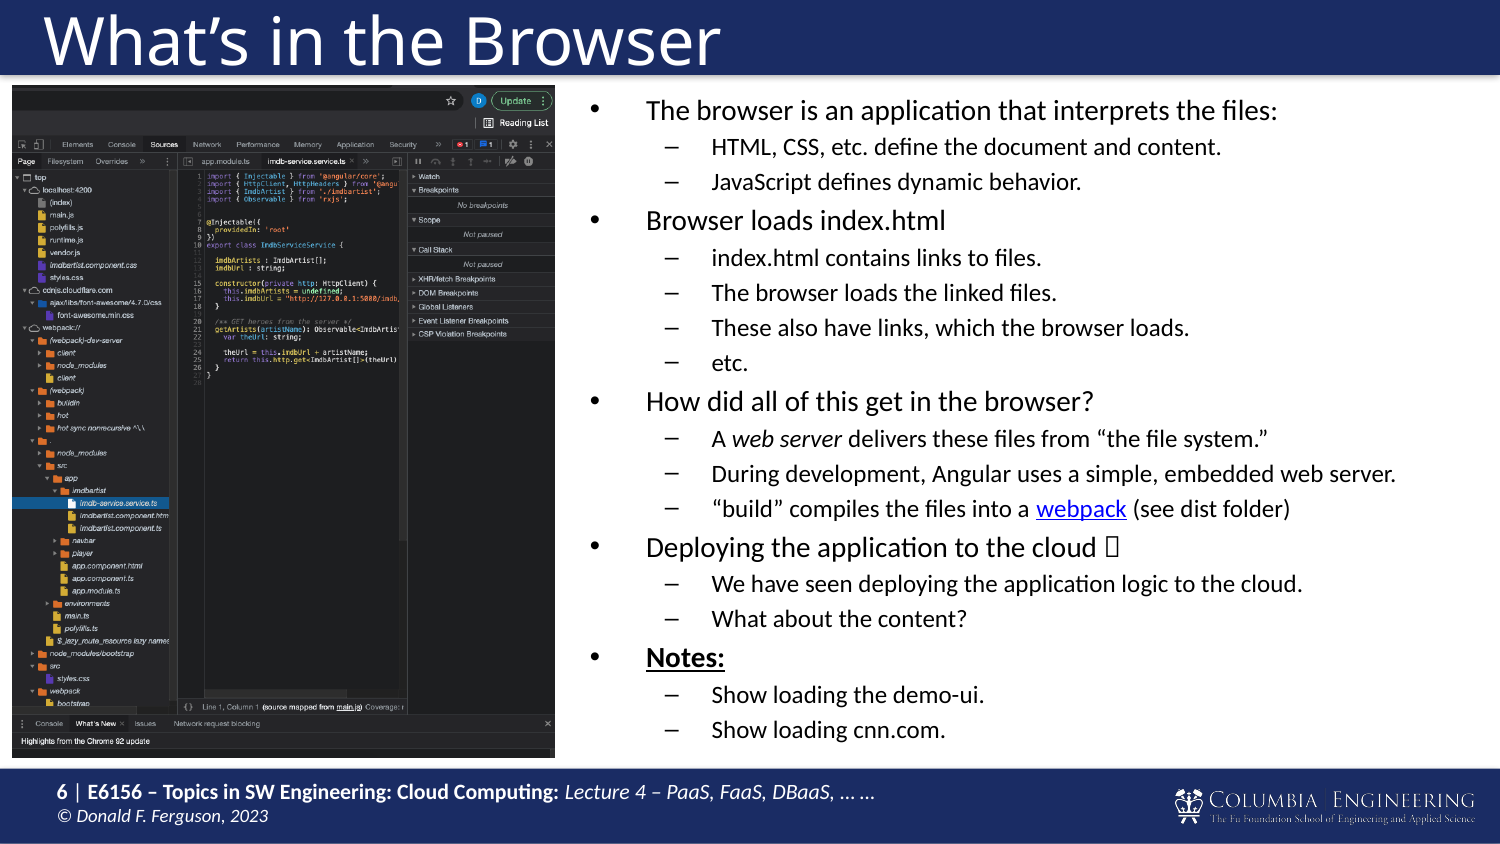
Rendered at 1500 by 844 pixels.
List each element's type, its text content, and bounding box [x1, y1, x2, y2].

list The browser is an application that interprets the files: HTML, CSS, etc. define the document and content. JavaScript defines dynamic behavior. Browser loads index.html index.html contains links to files. The browser loads the linked files. These also have links, which the browser loads. etc. How did all of this get in the browser? A web server delivers these files from “the file system.” During development, Angular uses a simple, embedded web server. “build” compiles the files into a webpack (see dist folder) Deploying the application to the cloud  We have seen deploying the application logic to the cloud. What about the content? Notes: Show loading the demo-ui. Show loading cnn.com. [575, 83, 1463, 756]
title What’s in the Browser [28, 0, 1450, 73]
picture [12, 85, 555, 759]
